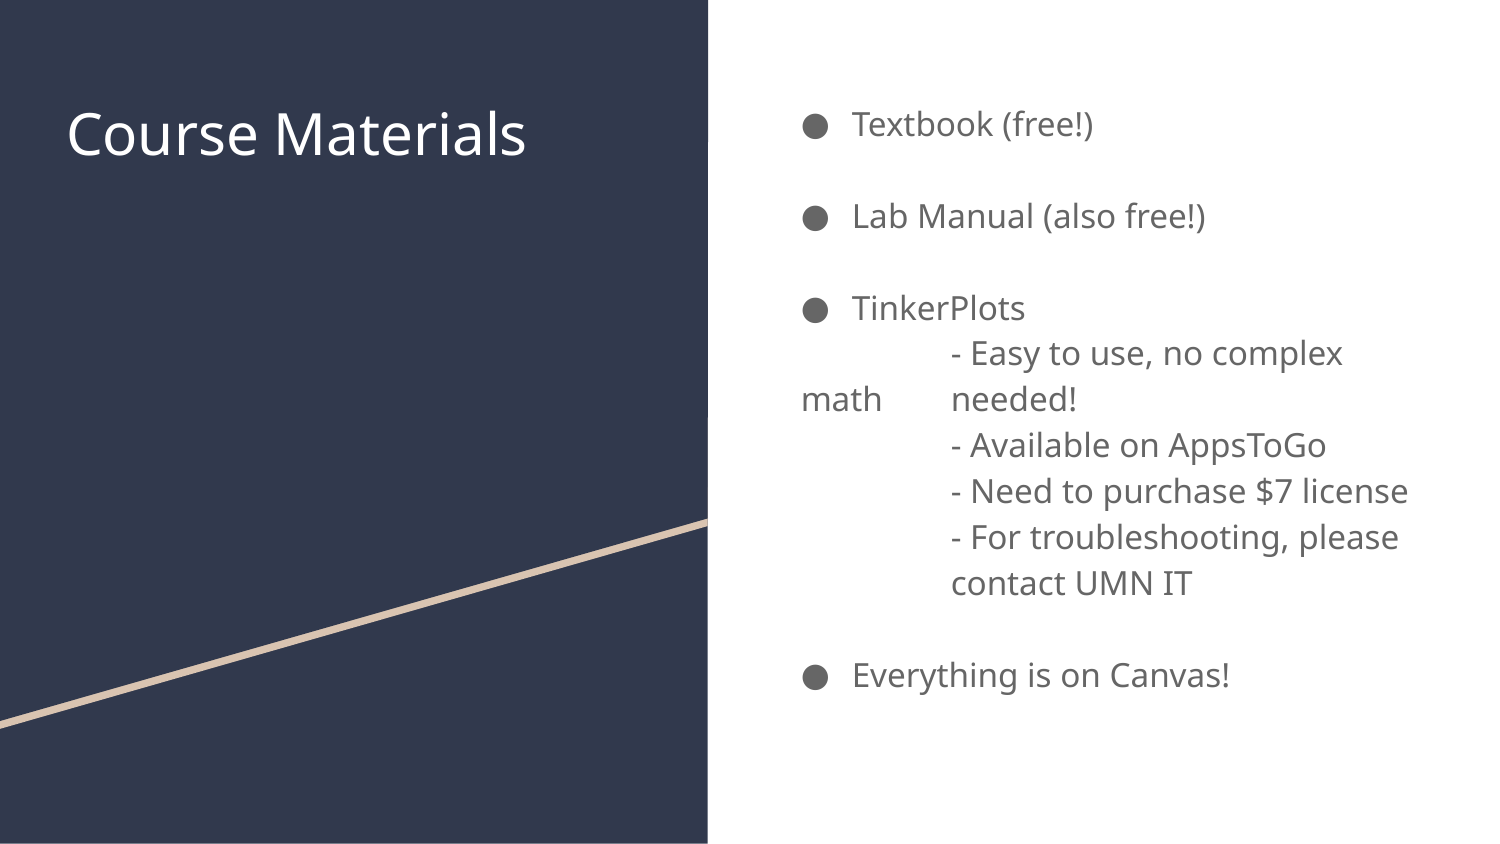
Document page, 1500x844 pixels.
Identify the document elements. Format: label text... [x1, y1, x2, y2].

list Textbook (free!) Lab Manual (also free!) TinkerPlots - Easy to use, no complex math needed! - Available on AppsToGo - Need to purchase $7 license - For troubleshooting, please contact UMN IT Everything is on Canvas! [761, 82, 1446, 755]
title Course Materials [51, 82, 660, 494]
